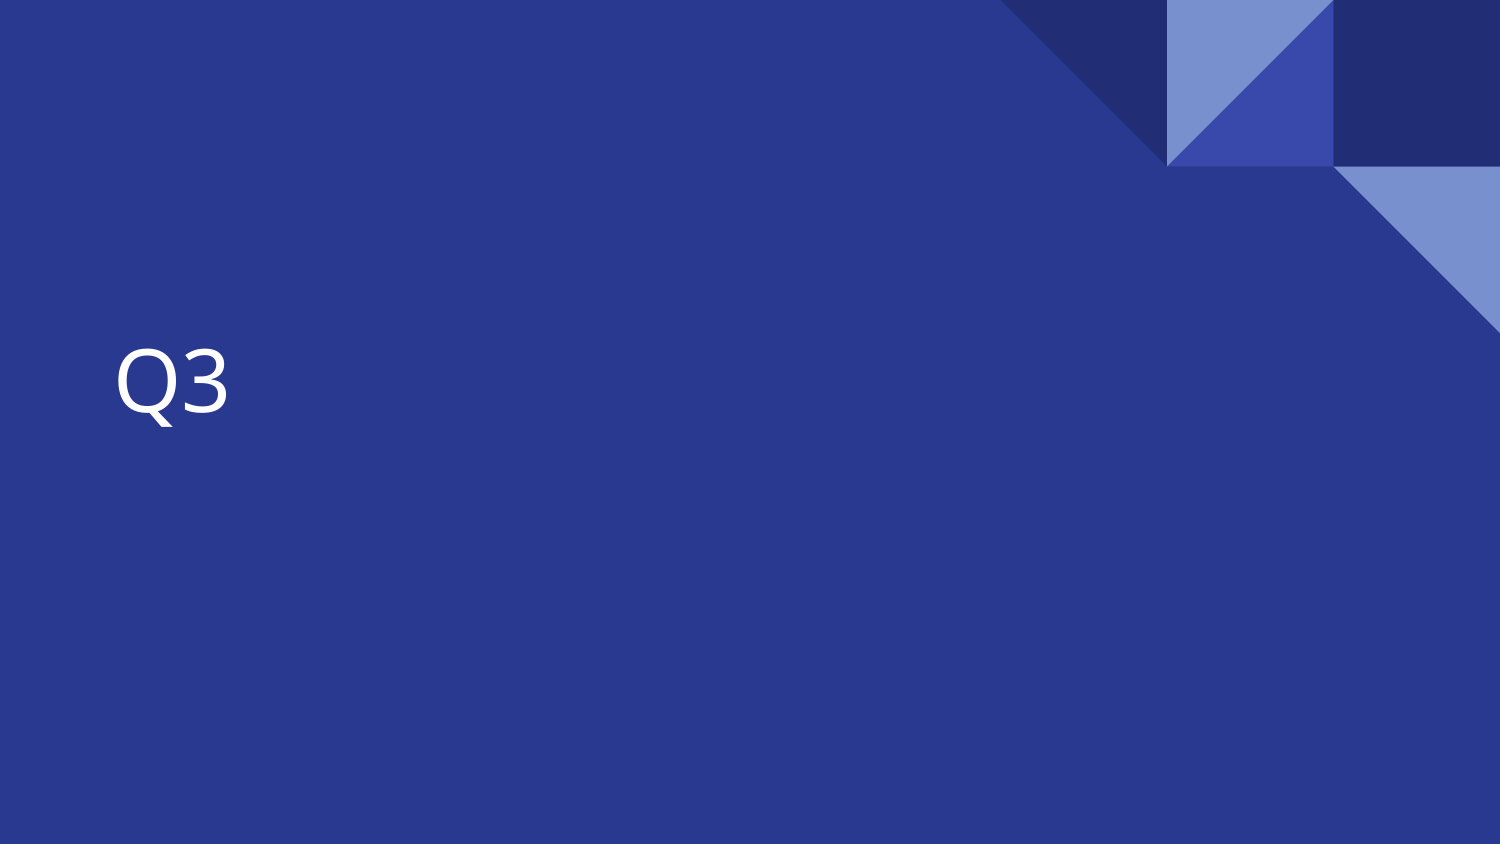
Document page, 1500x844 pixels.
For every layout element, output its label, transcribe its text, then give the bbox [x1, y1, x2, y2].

title Q3 [98, 308, 1447, 447]
